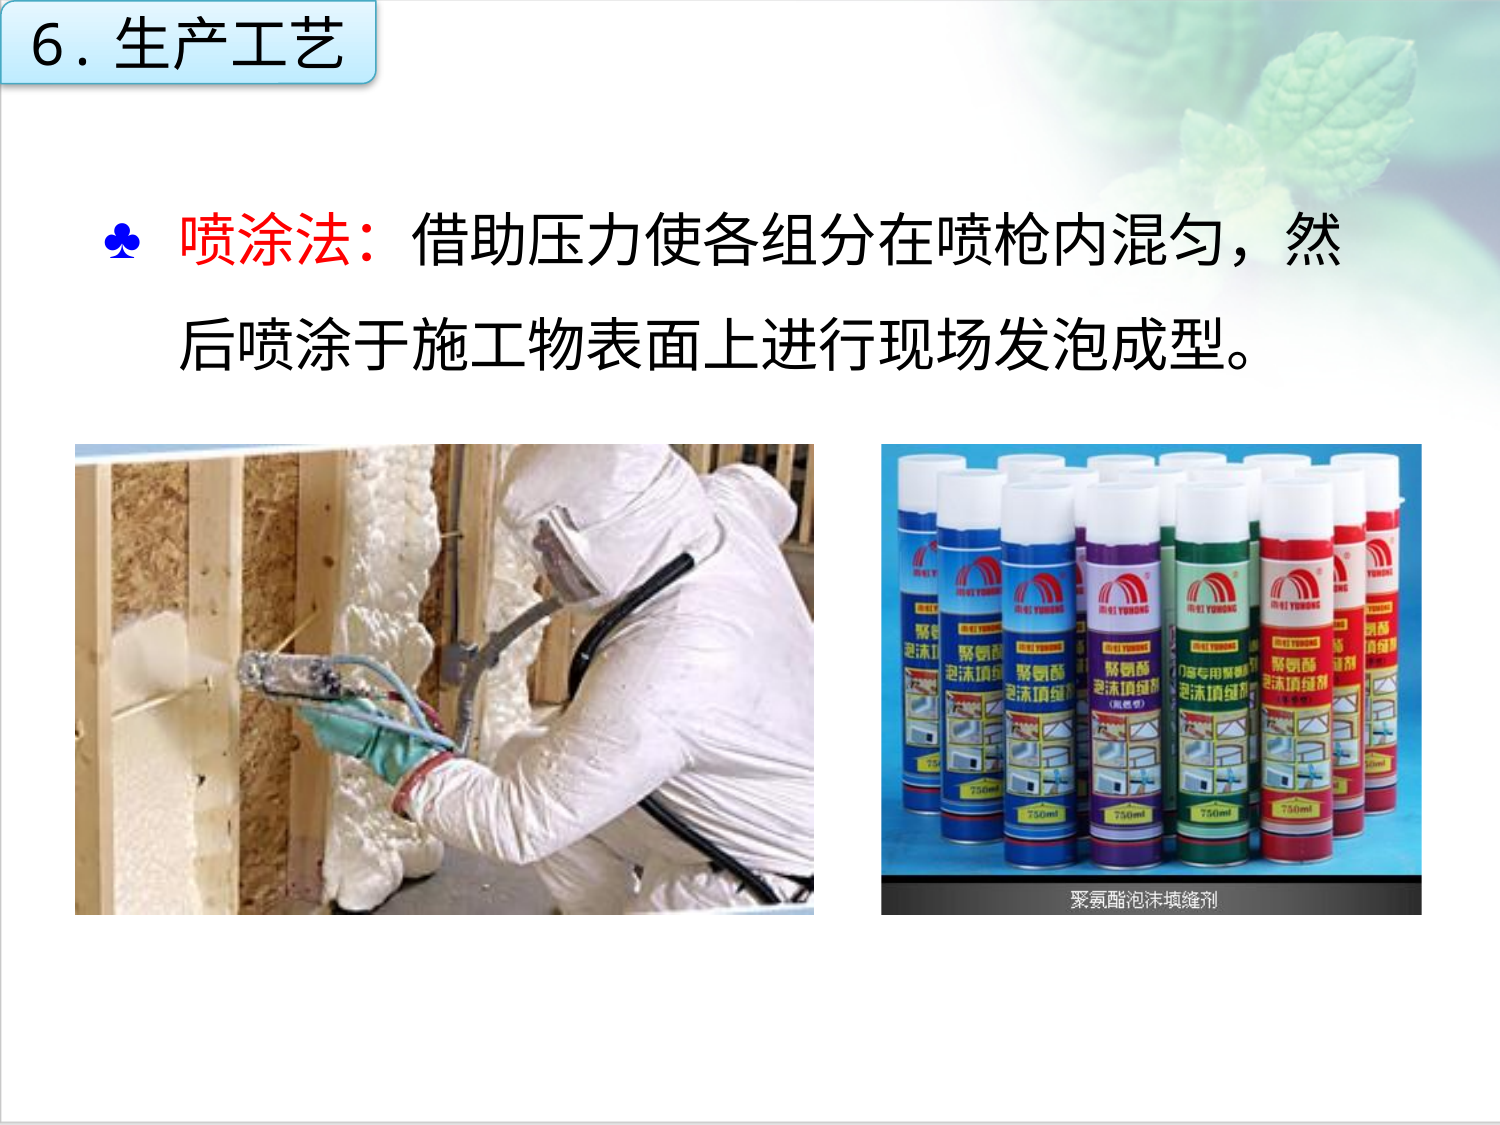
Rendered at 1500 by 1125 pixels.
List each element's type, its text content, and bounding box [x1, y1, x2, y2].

picture [0, 0, 9, 9]
text_box 6.生产工艺 [0, 0, 377, 85]
text_box 喷涂法：借助压力使各组分在喷枪内混匀，然后喷涂于施工物表面上进行现场发泡成型。 [88, 160, 1412, 386]
picture [0, 0, 1500, 1125]
